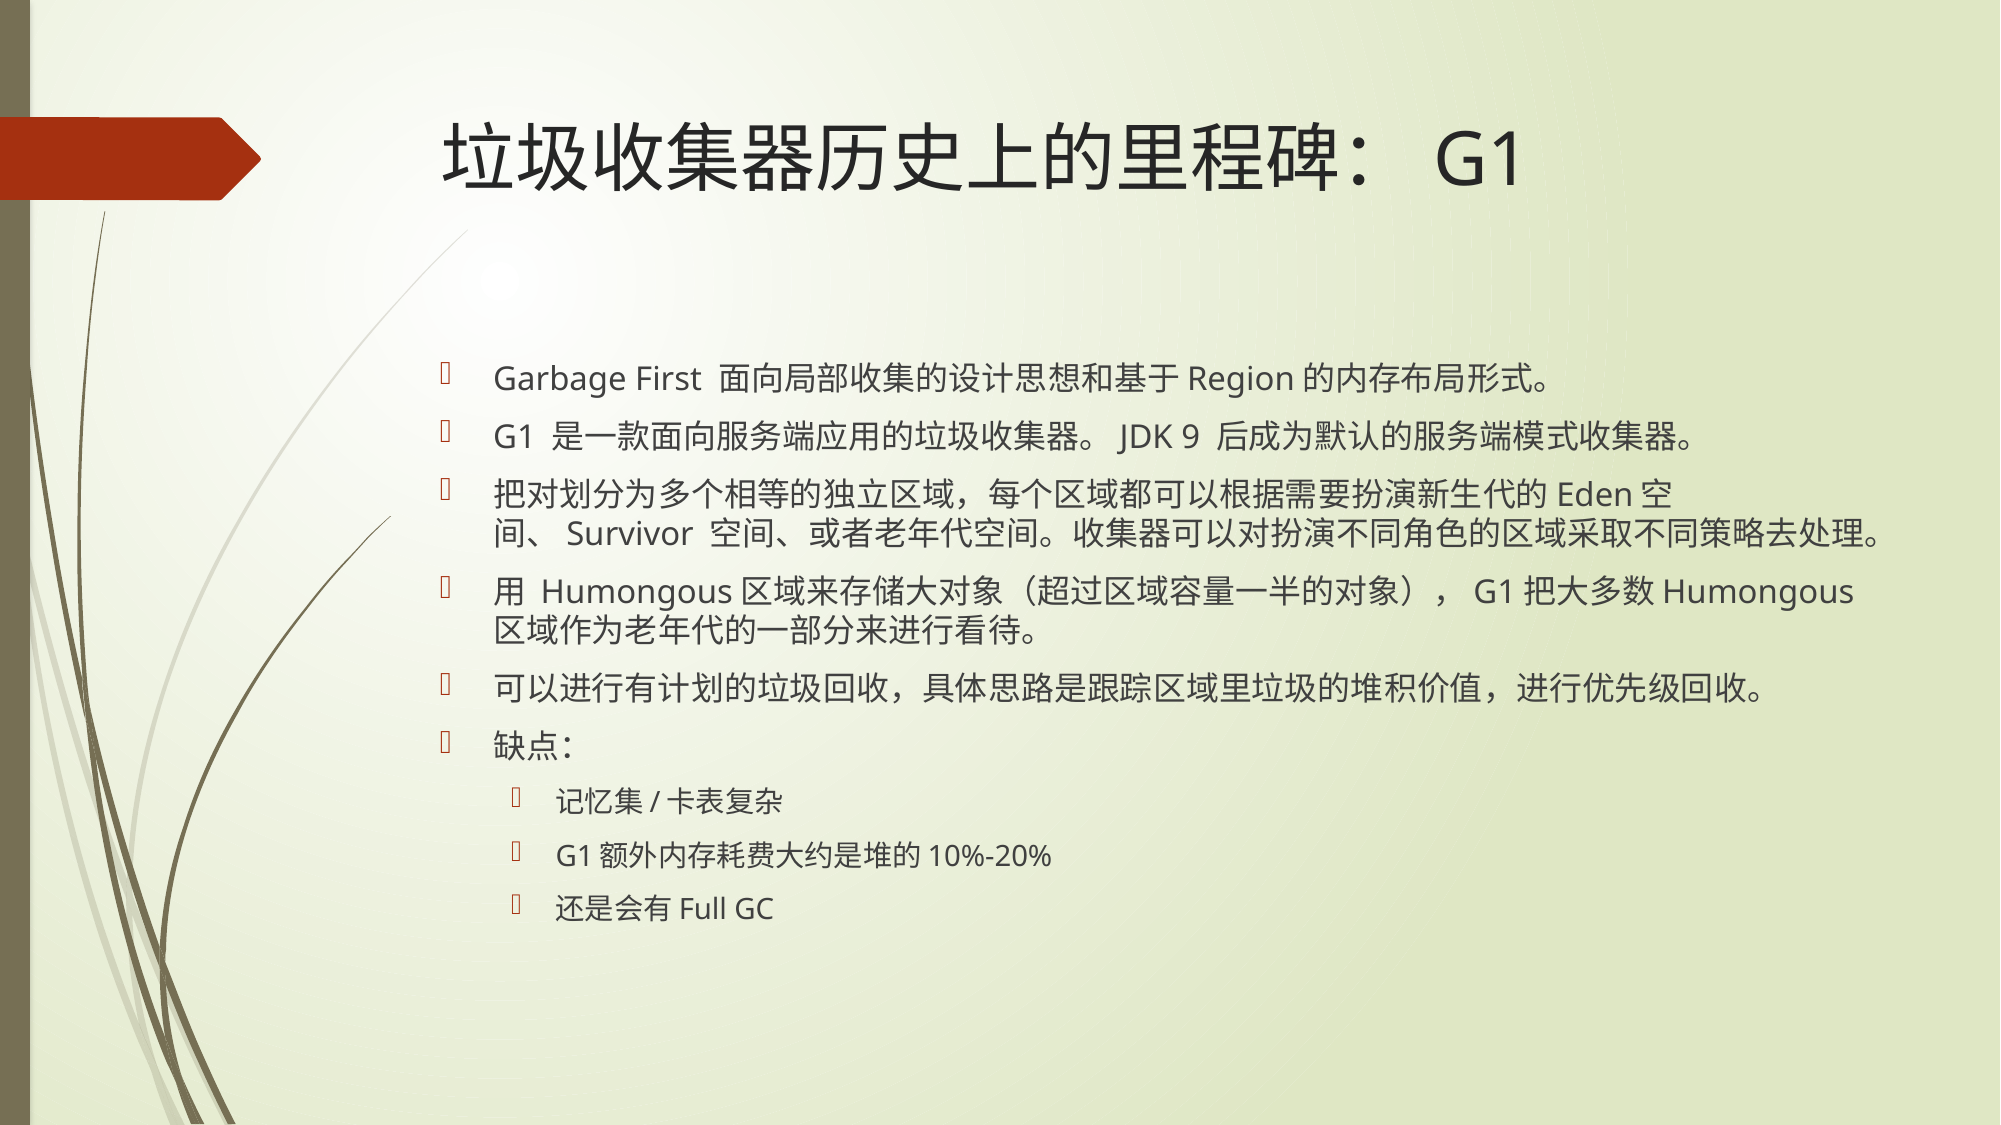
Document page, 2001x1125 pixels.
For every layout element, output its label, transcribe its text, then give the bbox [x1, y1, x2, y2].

title 垃圾收集器历史上的里程碑：G1 [425, 102, 1888, 313]
list Garbage First 面向局部收集的设计思想和基于Region的内存布局形式。 G1 是一款面向服务端应用的垃圾收集器。JDK 9 后成为默认的服务端模式收集器。 把对划分为多个相等的独立区域，每个区域都可以根据需要扮演新生代的Eden空间、Survivor 空间、或者老年代空间。收集器可以对扮演不同角色的区域采取不同策略去处理。 用 Humongous区域来存储大对象（超过区域容量一半的对象），G1把大多数Humongous区域作为老年代的一部分来进行看待。 可以进行有计划的垃圾回收，具体思路是跟踪区域里垃圾的堆积价值，进行优先级回收。 缺点： 记忆集/卡表复杂 G1额外内存耗费大约是堆的10%-20% 还是会有Full GC [424, 350, 1888, 970]
